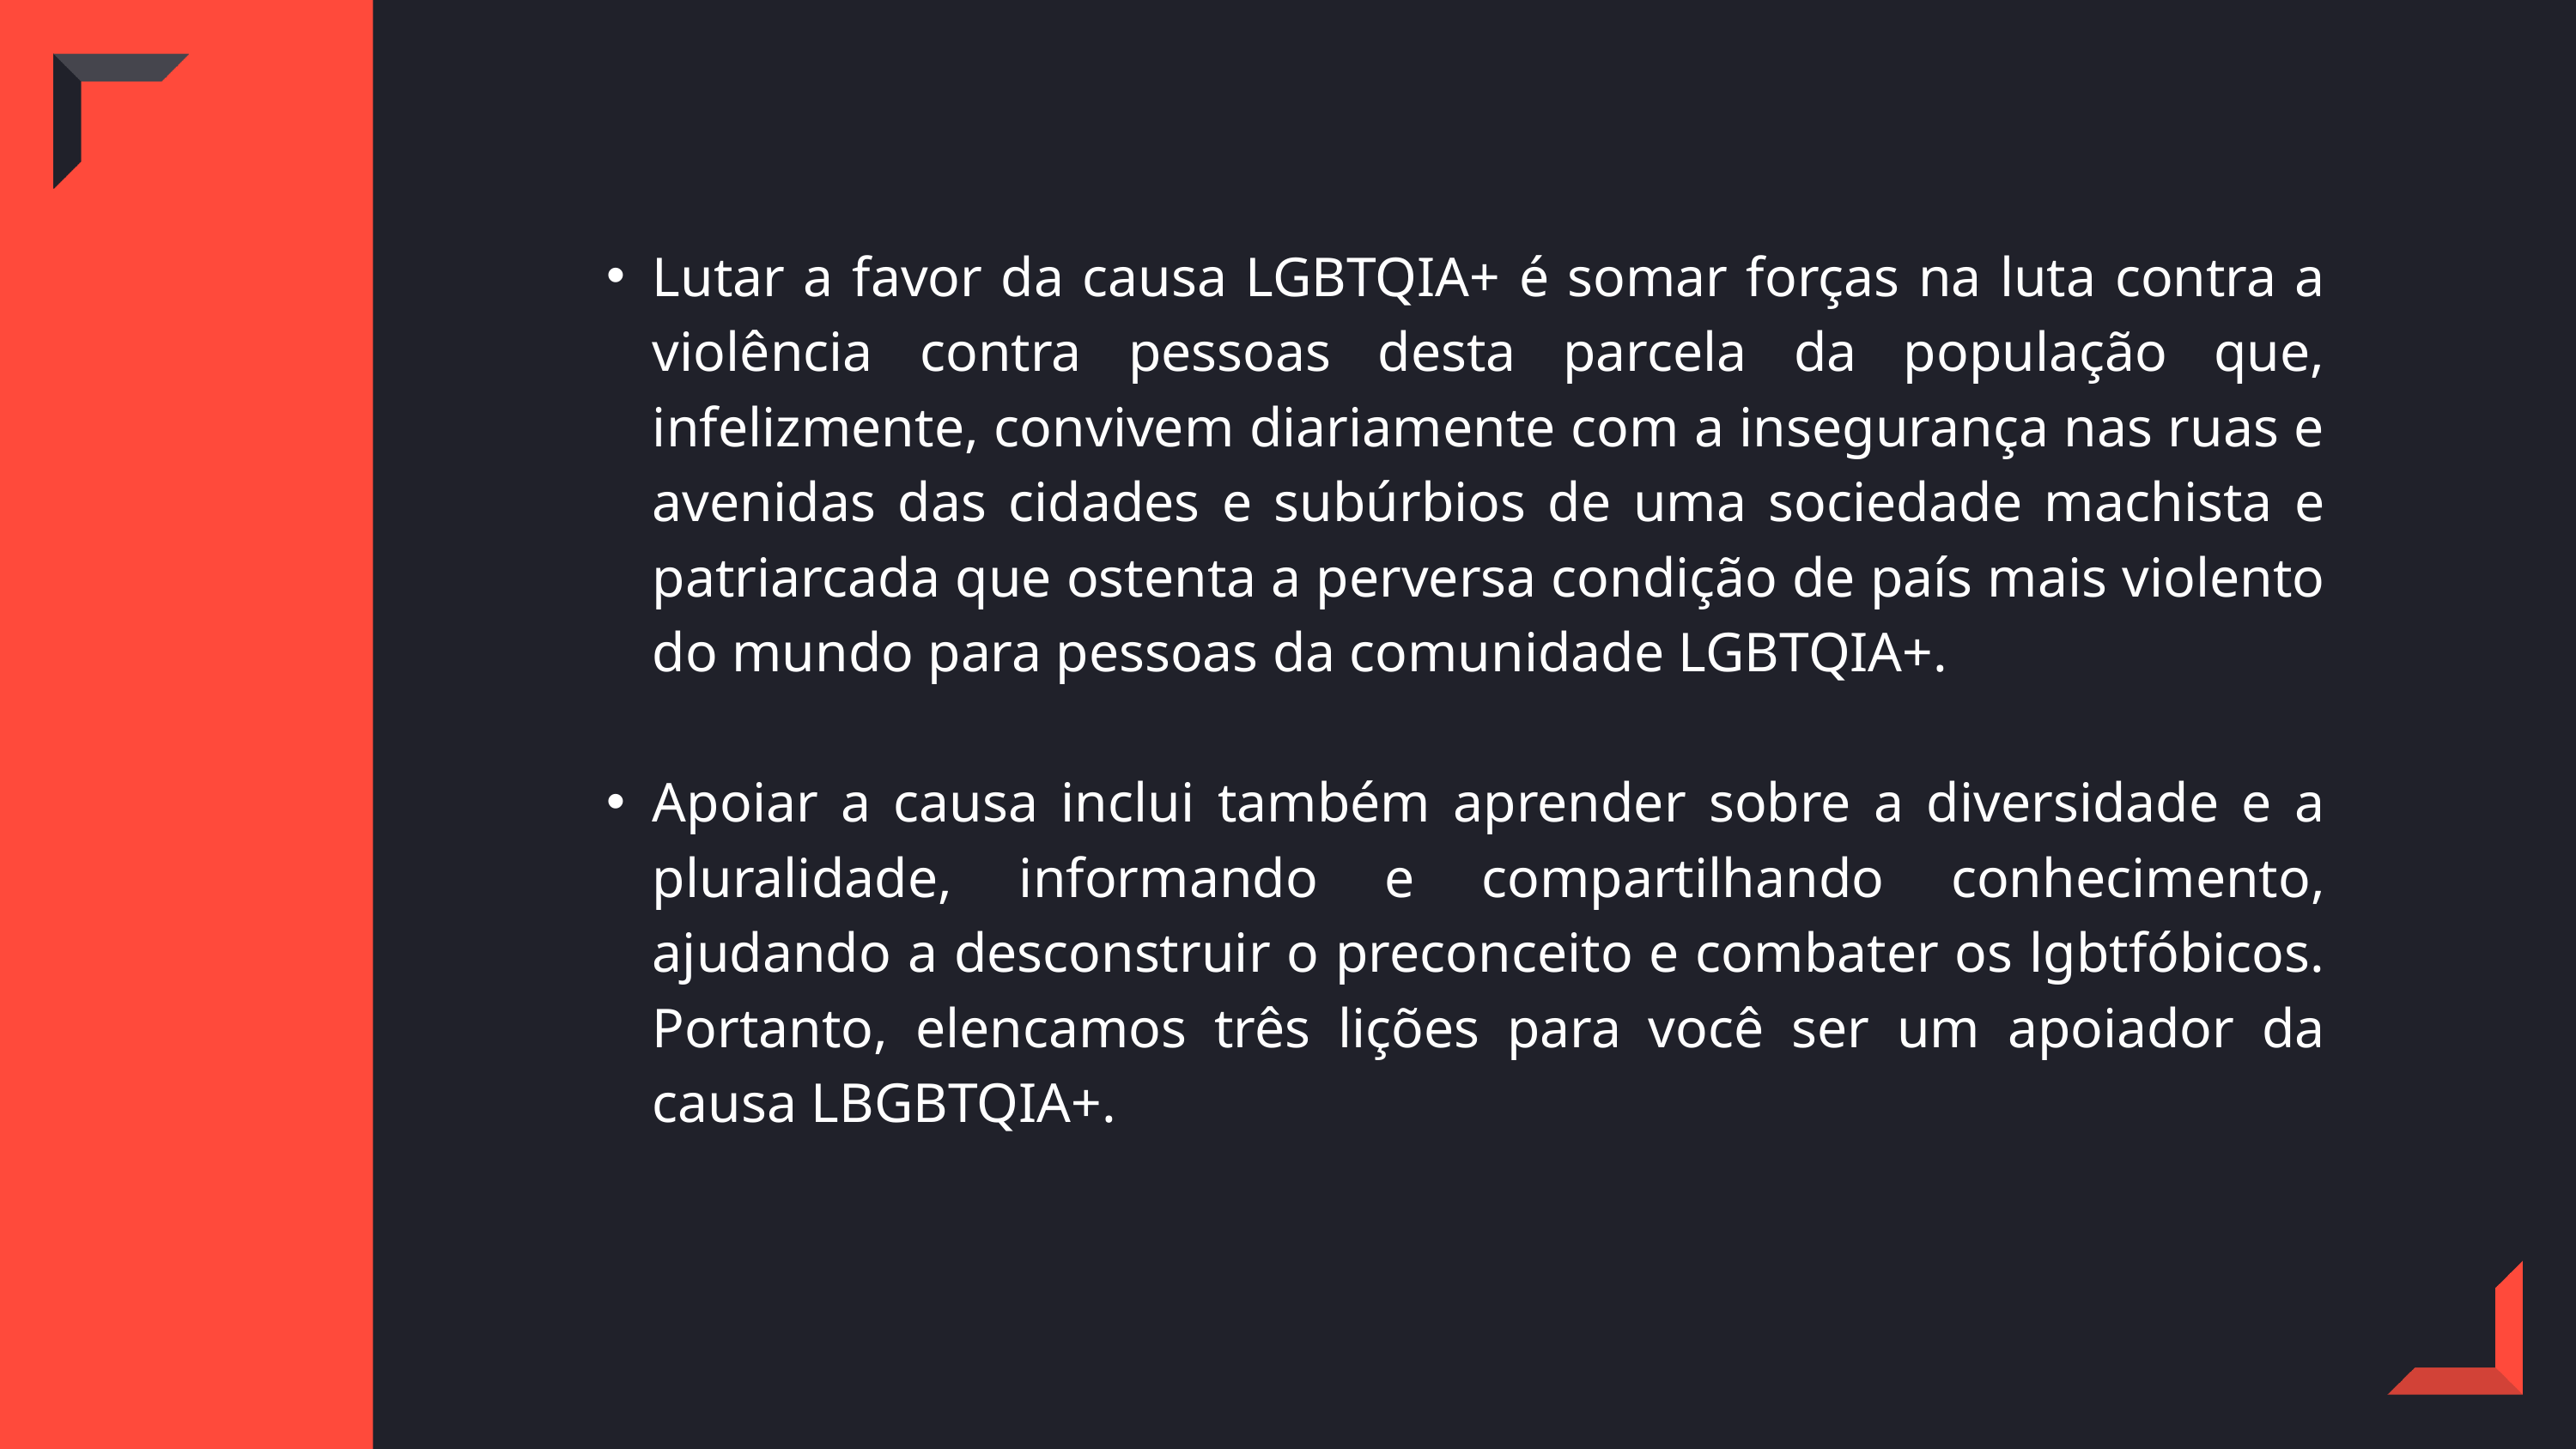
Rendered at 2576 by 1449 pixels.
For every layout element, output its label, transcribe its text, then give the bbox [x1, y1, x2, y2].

picture [53, 53, 189, 189]
text_box [0, 0, 374, 1449]
picture [2387, 1260, 2523, 1396]
text_box Lutar a favor da causa LGBTQIA+ é somar forças na luta contra a violência contra pessoas desta parcela da população que, infelizmente, convivem diariamente com a insegurança nas ruas e avenidas das cidades e subúrbios de uma sociedade machista e patriarcada que ostenta a perversa condição de país mais violento do mundo para pessoas da comunidade LGBTQIA+. Apoiar a causa inclui também aprender sobre a diversidade e a pluralidade, informando e compartilhando conhecimento, ajudando a desconstruir o preconceito e combater os lgbtfóbicos. Portanto, elencamos três lições para você ser um apoiador da causa LBGBTQIA+. [561, 232, 2327, 1134]
